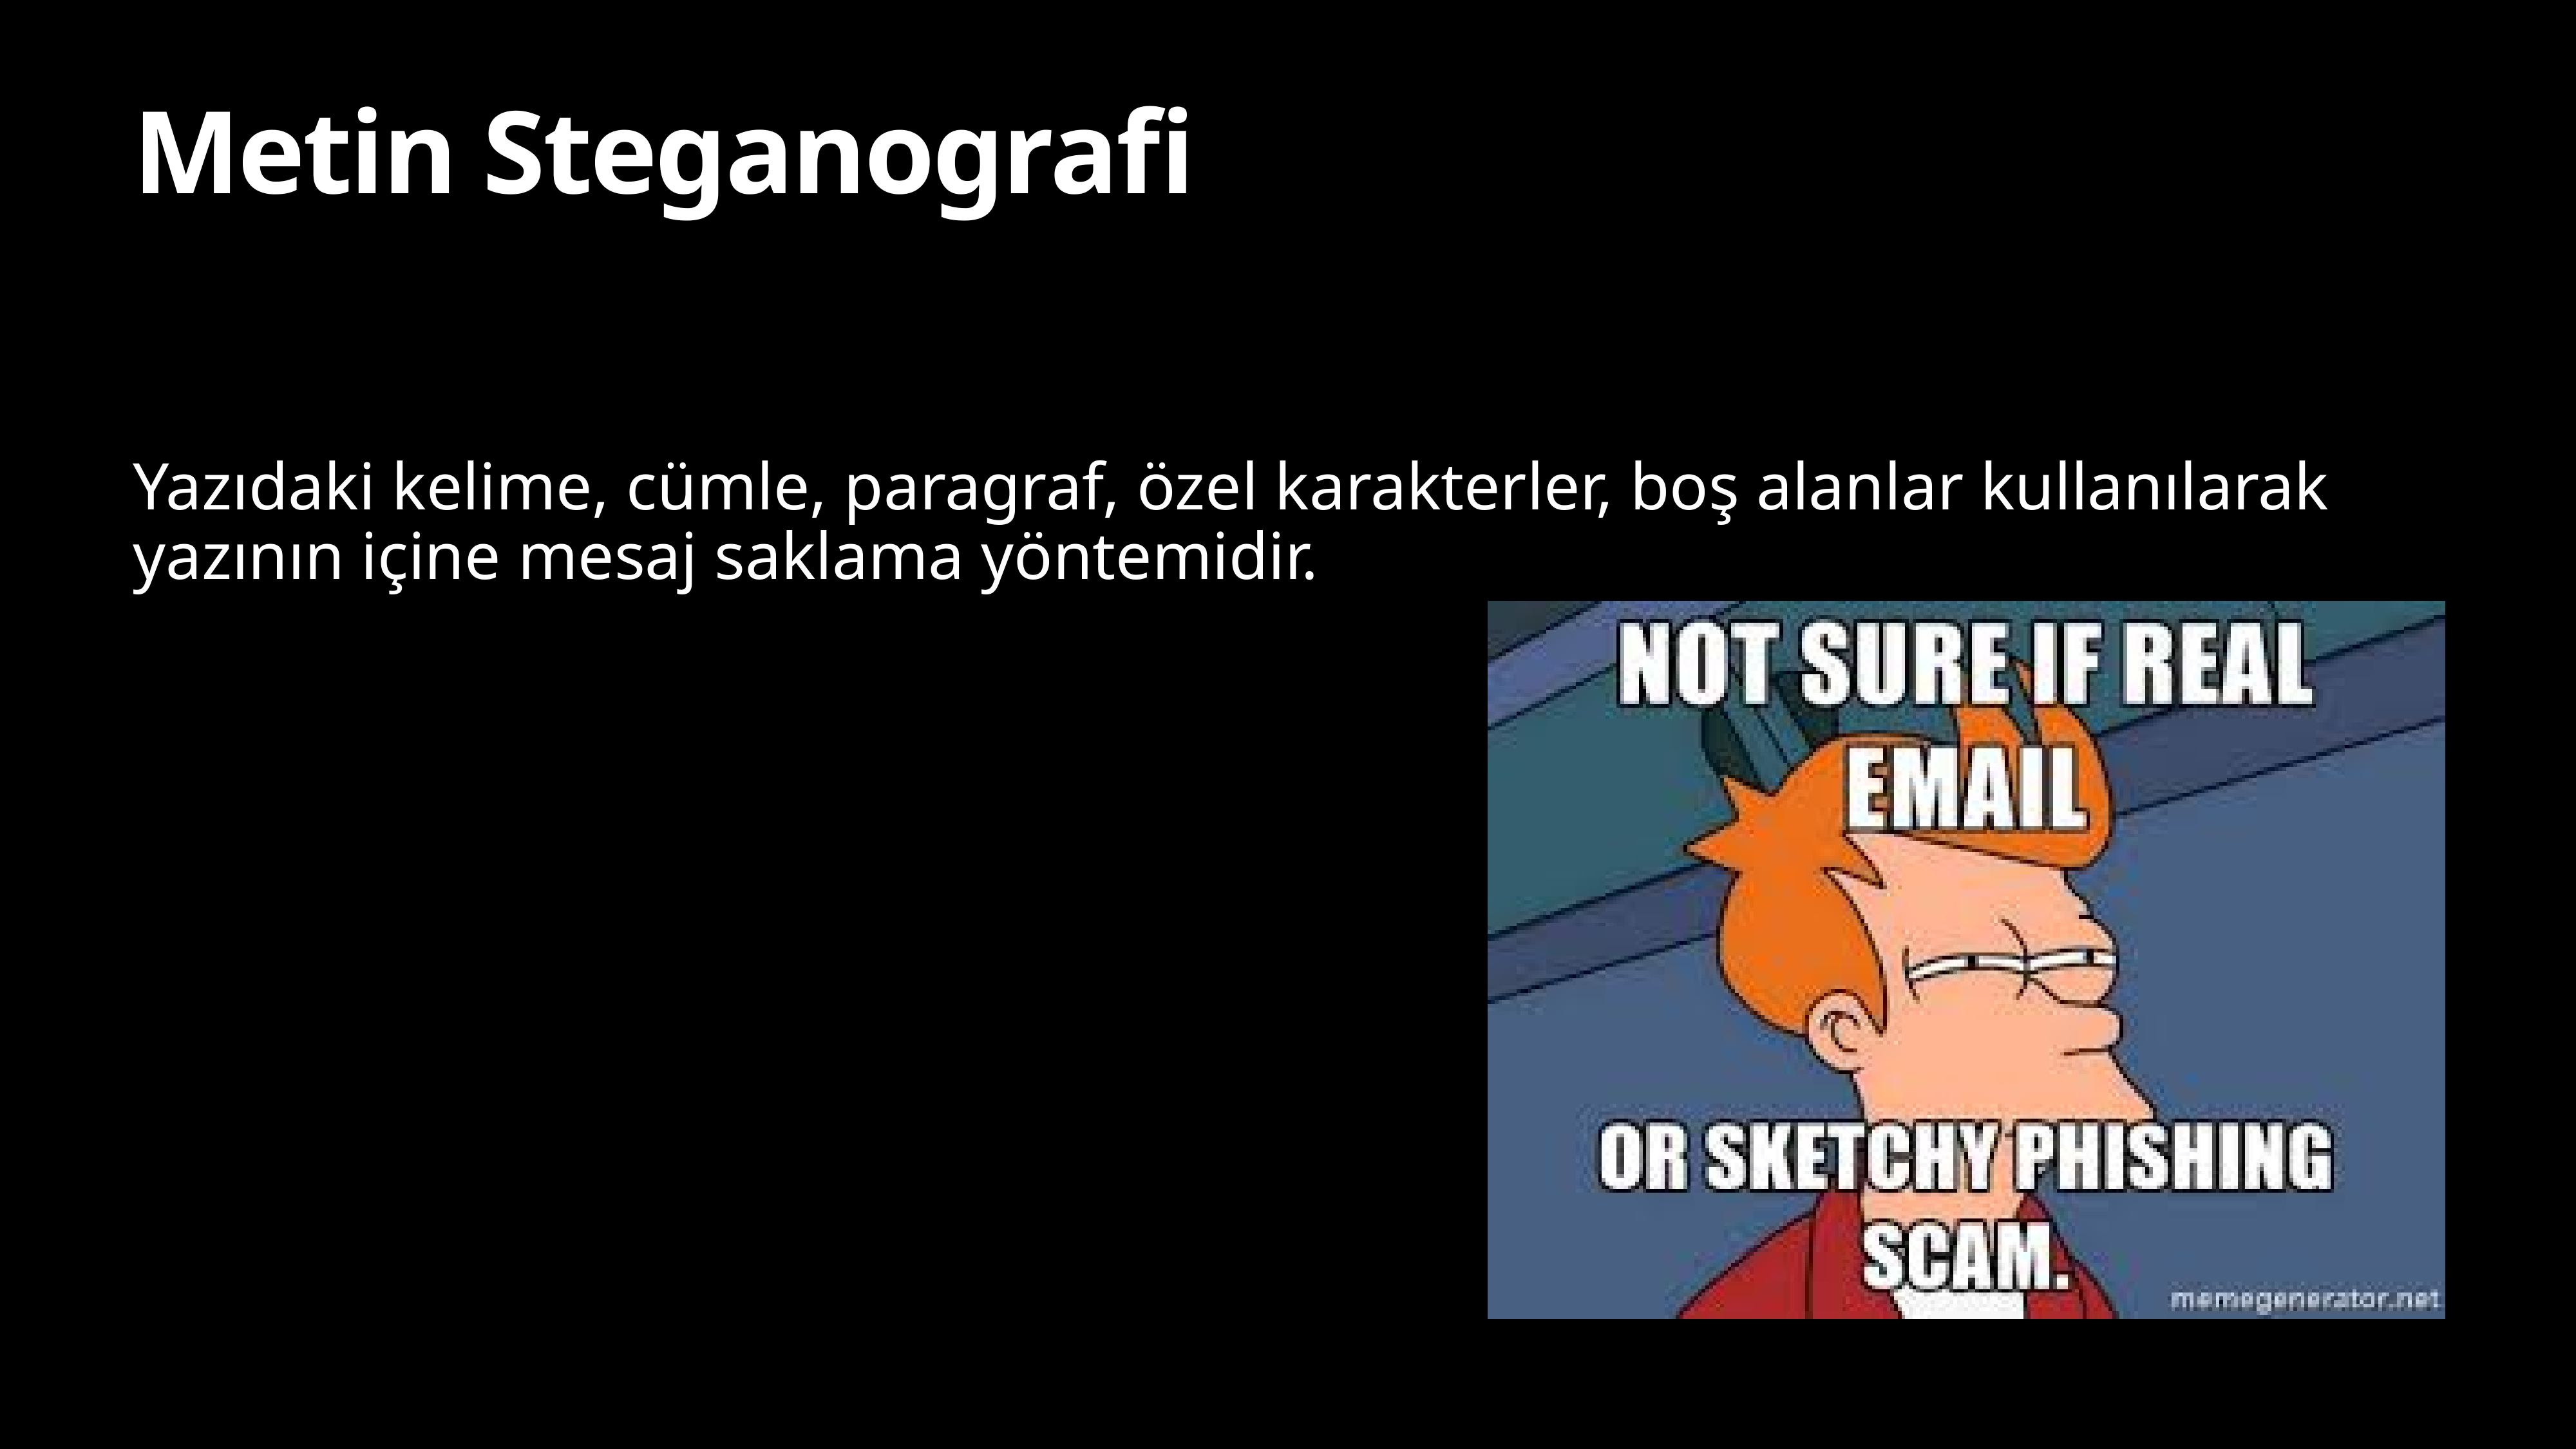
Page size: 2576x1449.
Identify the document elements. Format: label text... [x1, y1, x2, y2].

picture [1487, 601, 2446, 1319]
list Yazıdaki kelime, cümle, paragraf, özel karakterler, boş alanlar kullanılarak yazının içine mesaj saklama yöntemidir. [127, 448, 2449, 1321]
title Metin Steganografi [127, 100, 2449, 252]
